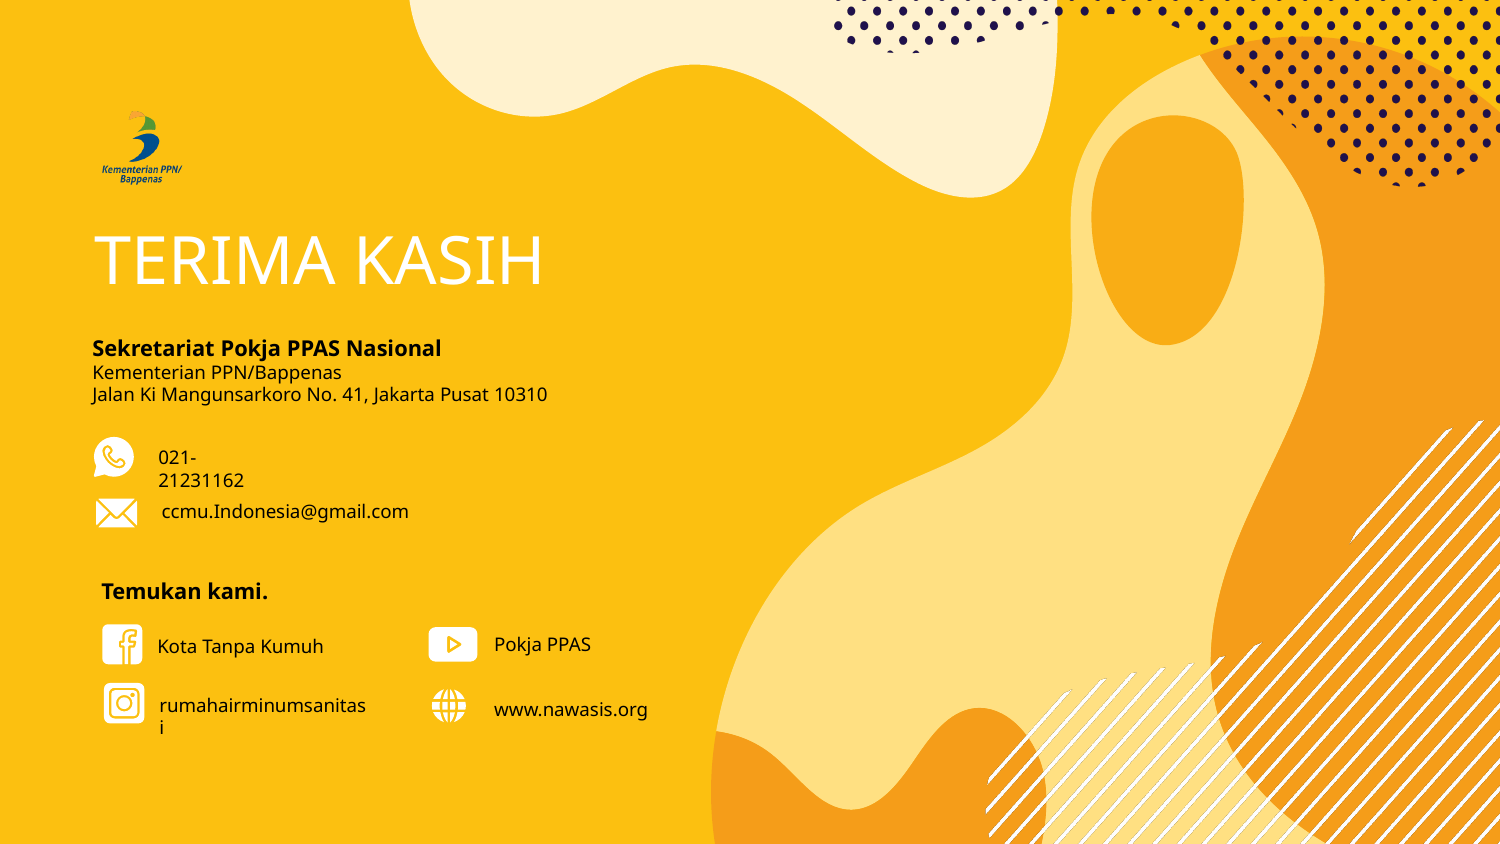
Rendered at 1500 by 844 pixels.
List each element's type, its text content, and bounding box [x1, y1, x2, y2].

text_box www.nawasis.org [479, 689, 670, 728]
picture [92, 99, 191, 197]
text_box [431, 688, 467, 723]
picture [804, 0, 1500, 388]
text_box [102, 624, 143, 665]
text_box Temukan kami. [86, 570, 294, 612]
text_box rumahairminumsanitasi [144, 685, 385, 746]
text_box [103, 682, 145, 724]
title TERIMA KASIH [79, 187, 853, 313]
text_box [428, 626, 478, 662]
picture [670, 403, 1500, 844]
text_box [95, 498, 138, 528]
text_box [93, 436, 135, 478]
text_box 021-21231162 [143, 438, 296, 499]
text_box Sekretariat Pokja PPAS Nasional Kementerian PPN/Bappenas Jalan Ki Mangunsarkoro No. 41, Jakarta Pusat 10310 [77, 326, 695, 413]
text_box Pokja PPAS [479, 625, 611, 663]
text_box ccmu.Indonesia@gmail.com [115, 492, 455, 530]
text_box Kota Tanpa Kumuh [146, 627, 349, 665]
